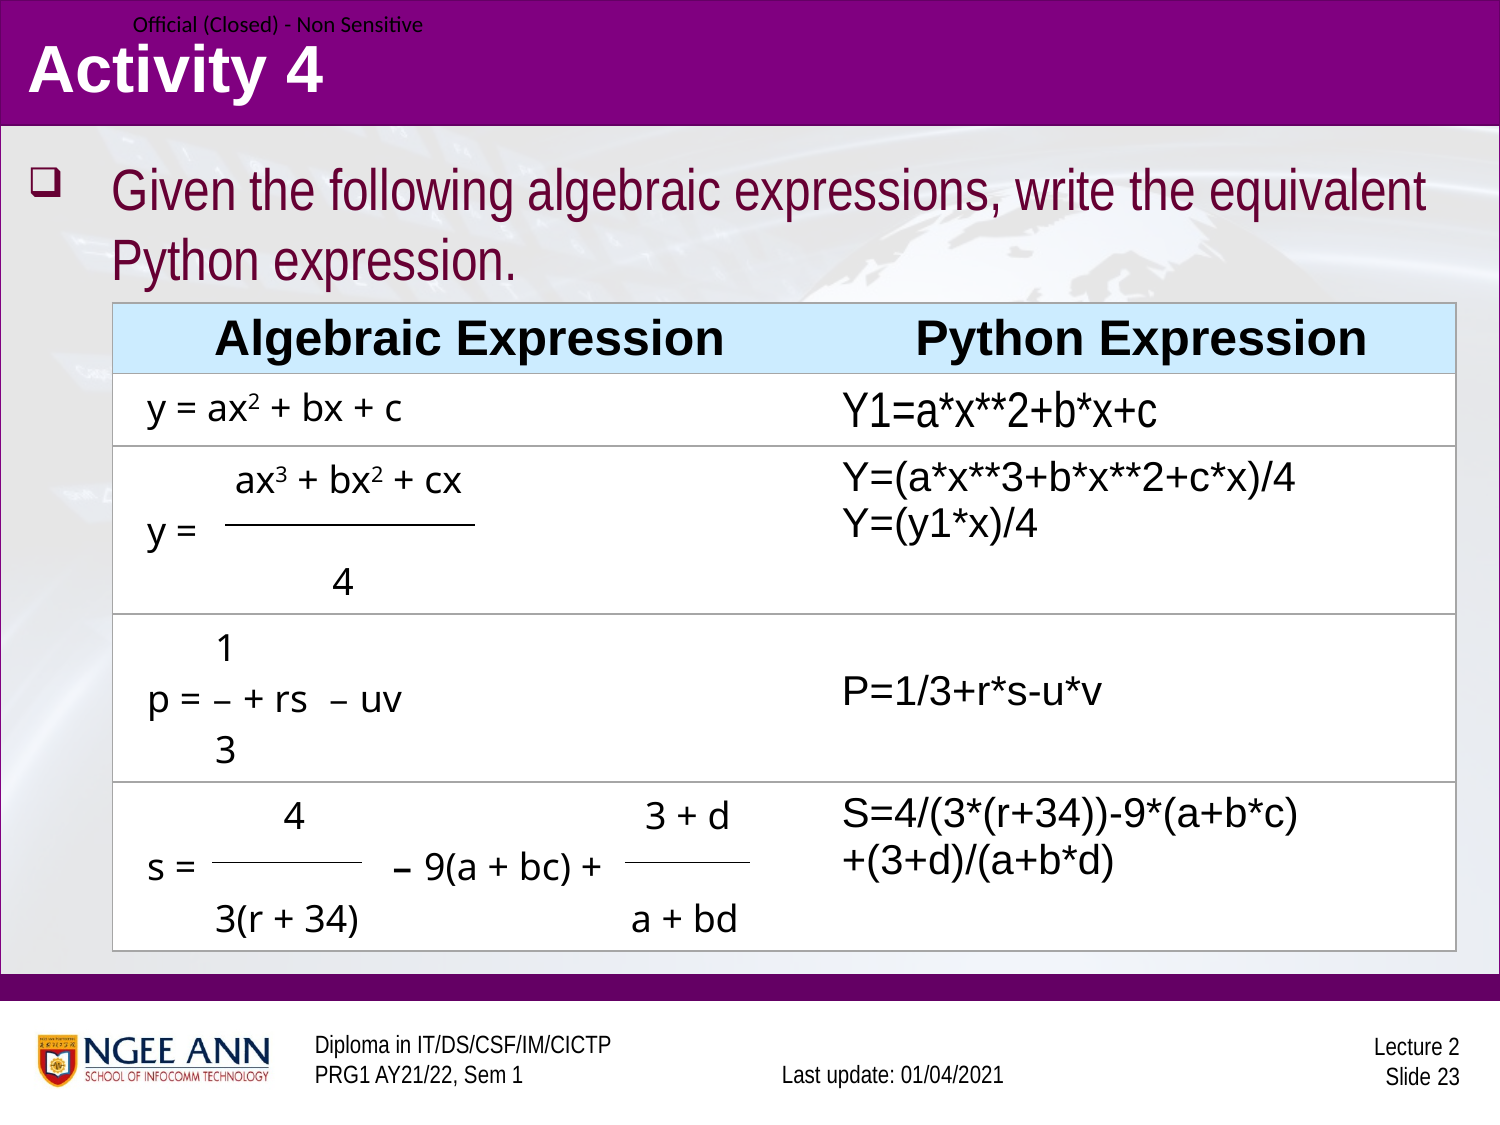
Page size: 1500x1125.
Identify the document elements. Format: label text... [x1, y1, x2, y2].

list Given the following algebraic expressions, write the equivalent Python expression. [12, 144, 1488, 963]
table_cell P=1/3+r*s-u*v [827, 615, 1455, 781]
table_cell 4 3 + d s = – 9(a + bc) + 3(r + 34) a + bd [113, 783, 827, 950]
table_cell Y=(a*x**3+b*x**2+c*x)/4 Y=(y1*x)/4 [827, 447, 1455, 613]
title Activity 4 [12, 19, 1488, 113]
table_cell 1 p = – + rs – uv 3 [113, 615, 827, 781]
table_header Algebraic Expression [113, 304, 827, 373]
table_cell Y1=a*x**2+b*x+c [827, 374, 1455, 445]
picture [12, 1012, 294, 1109]
table_cell y = ax2 + bx + c [113, 374, 827, 445]
table_header Python Expression [827, 304, 1455, 373]
table_cell S=4/(3*(r+34))-9*(a+b*c)+(3+d)/(a+b*d) [827, 783, 1455, 950]
table_cell ax3 + bx2 + cx y = 4 [113, 447, 827, 613]
